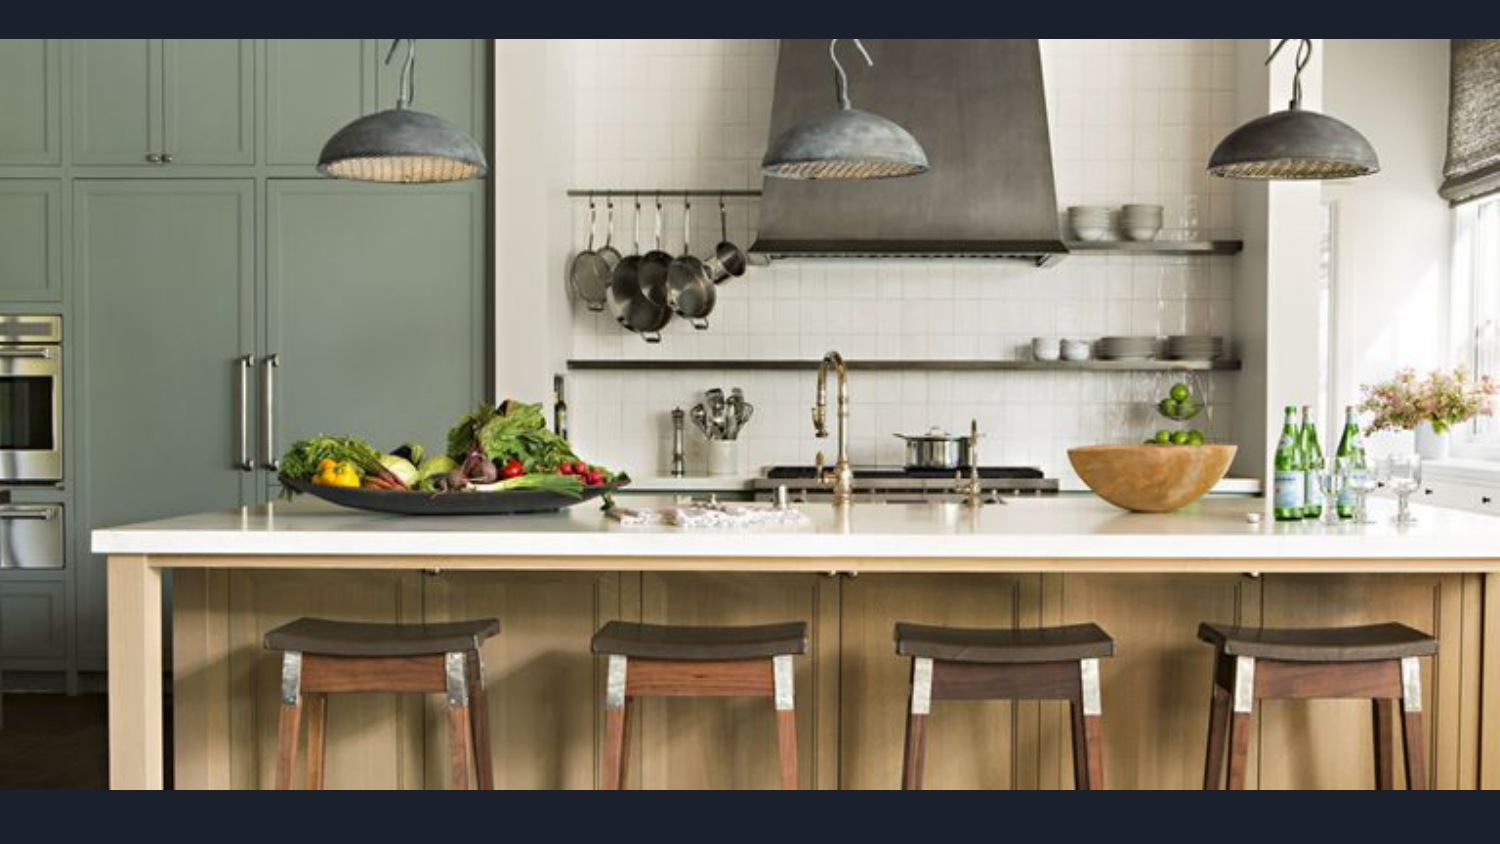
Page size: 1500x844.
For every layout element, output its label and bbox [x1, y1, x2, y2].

picture [0, 39, 1500, 790]
